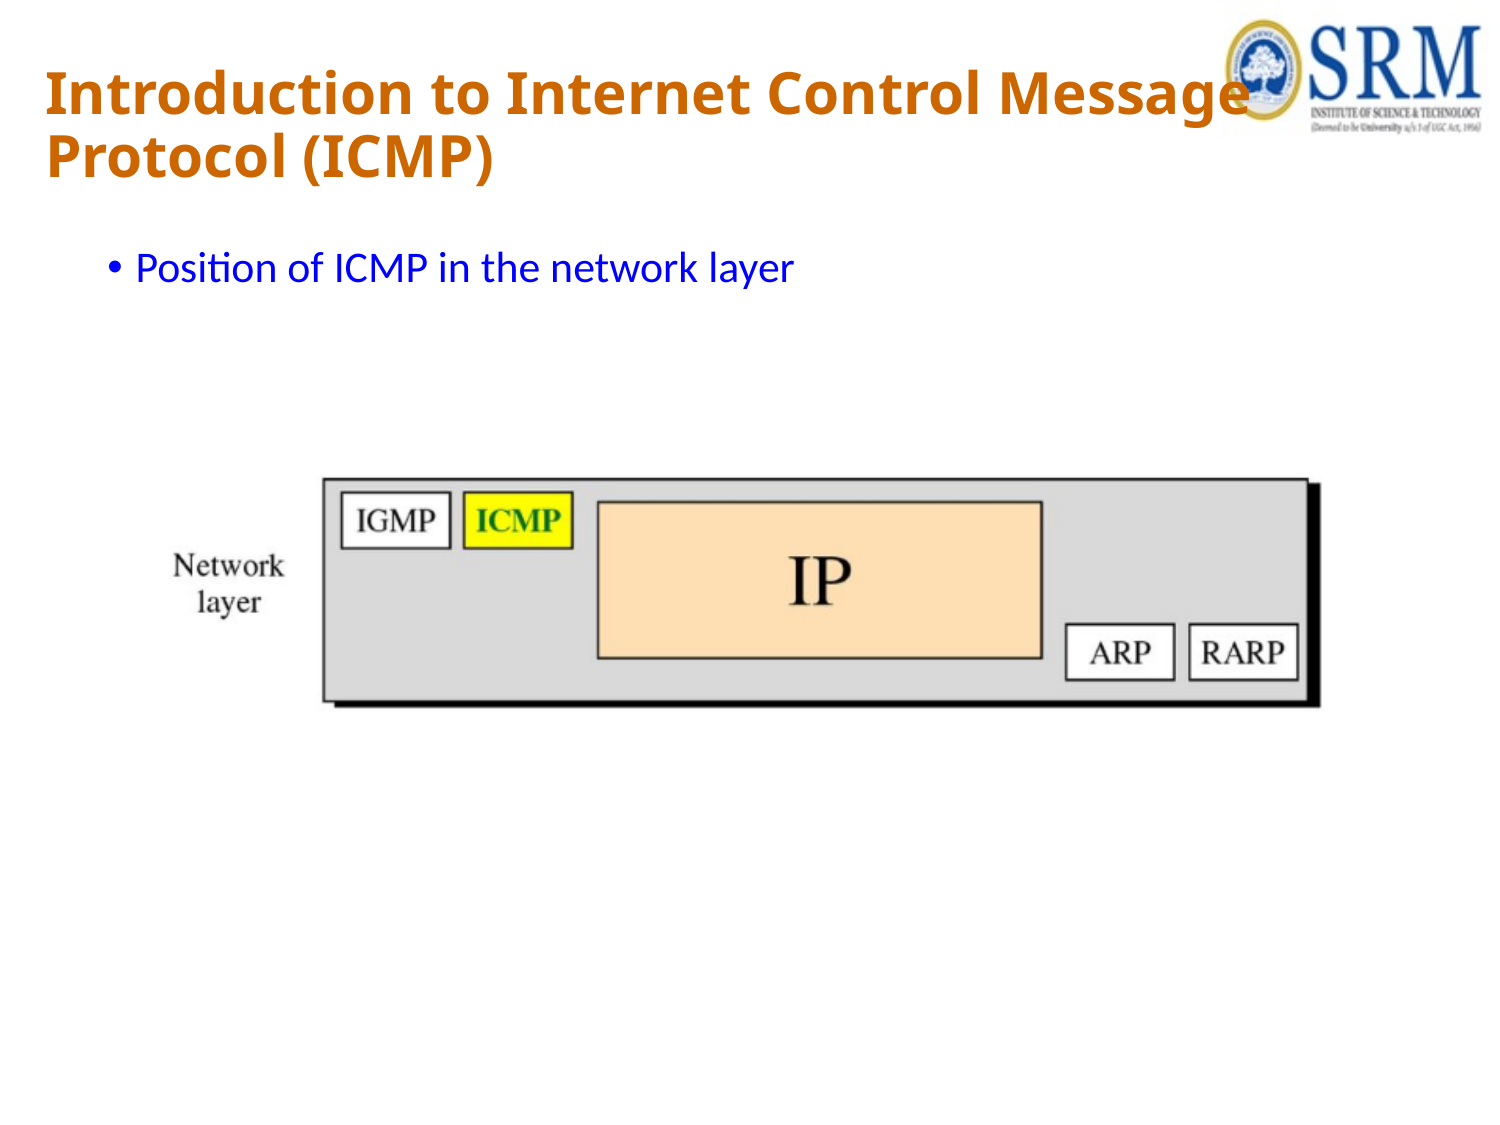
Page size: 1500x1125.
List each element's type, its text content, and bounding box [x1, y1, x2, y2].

picture [144, 392, 1356, 732]
picture [1223, 0, 1489, 50]
list Position of ICMP in the network layer [92, 237, 1443, 1063]
title Introduction to Internet Control Message Protocol (ICMP) [30, 50, 1500, 205]
